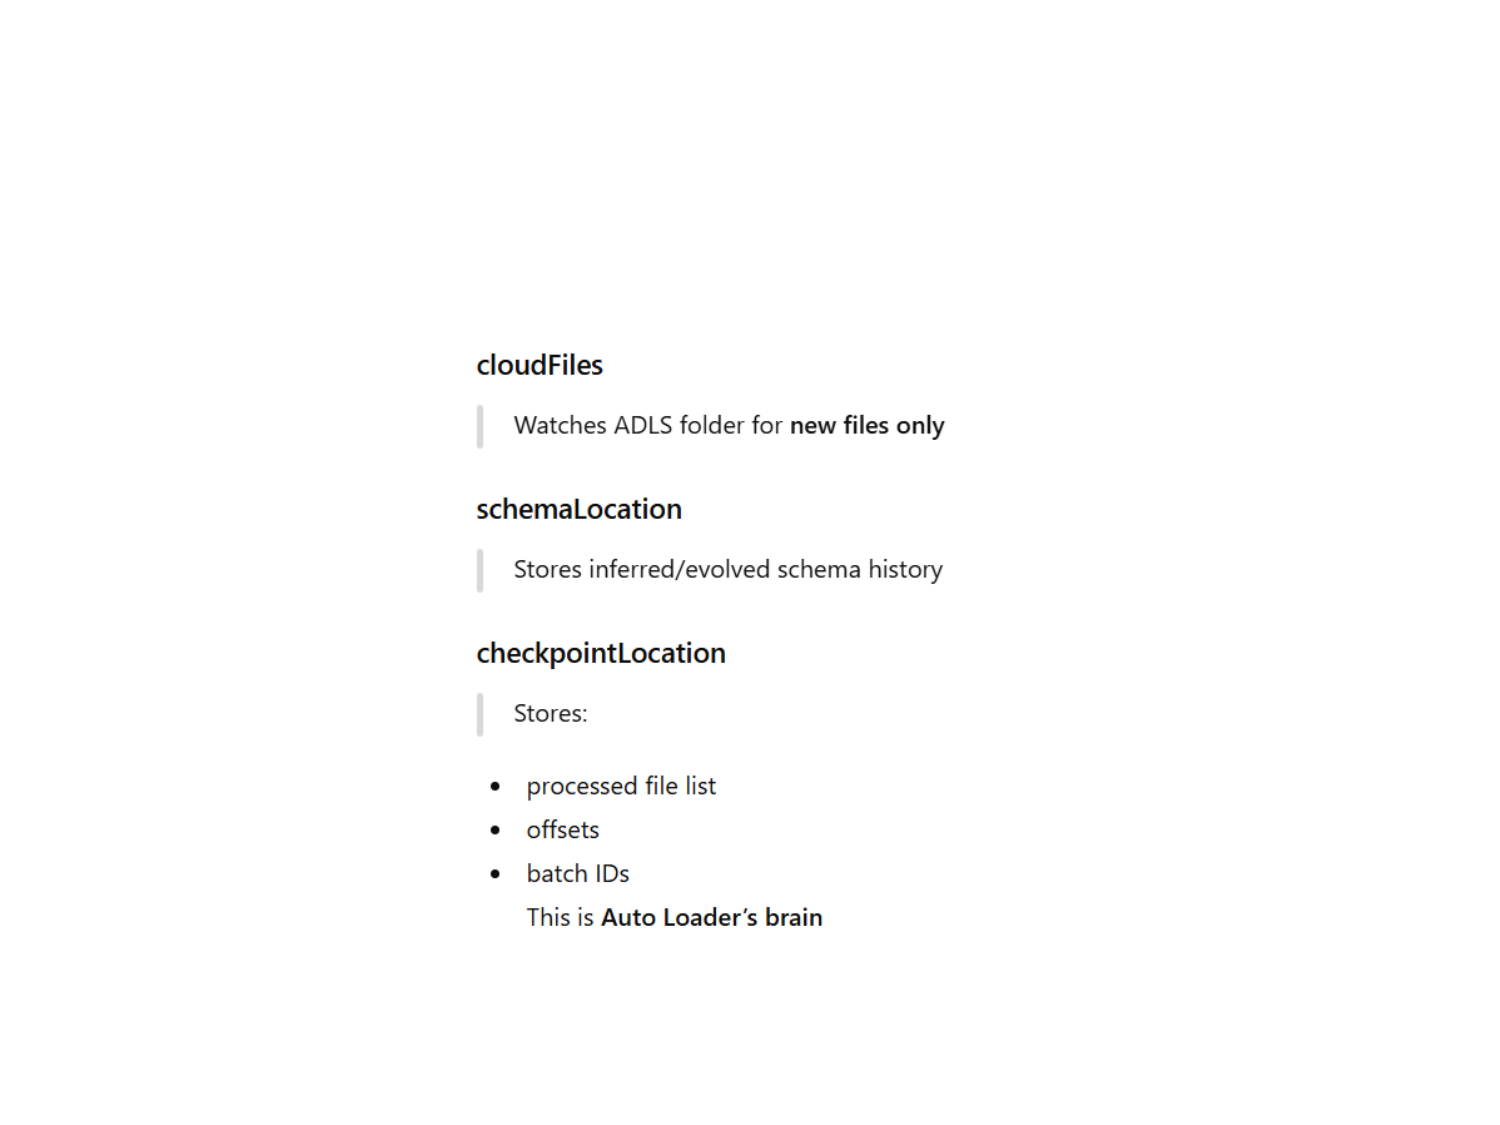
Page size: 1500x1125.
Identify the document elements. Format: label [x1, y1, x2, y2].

list [452, 316, 1048, 951]
